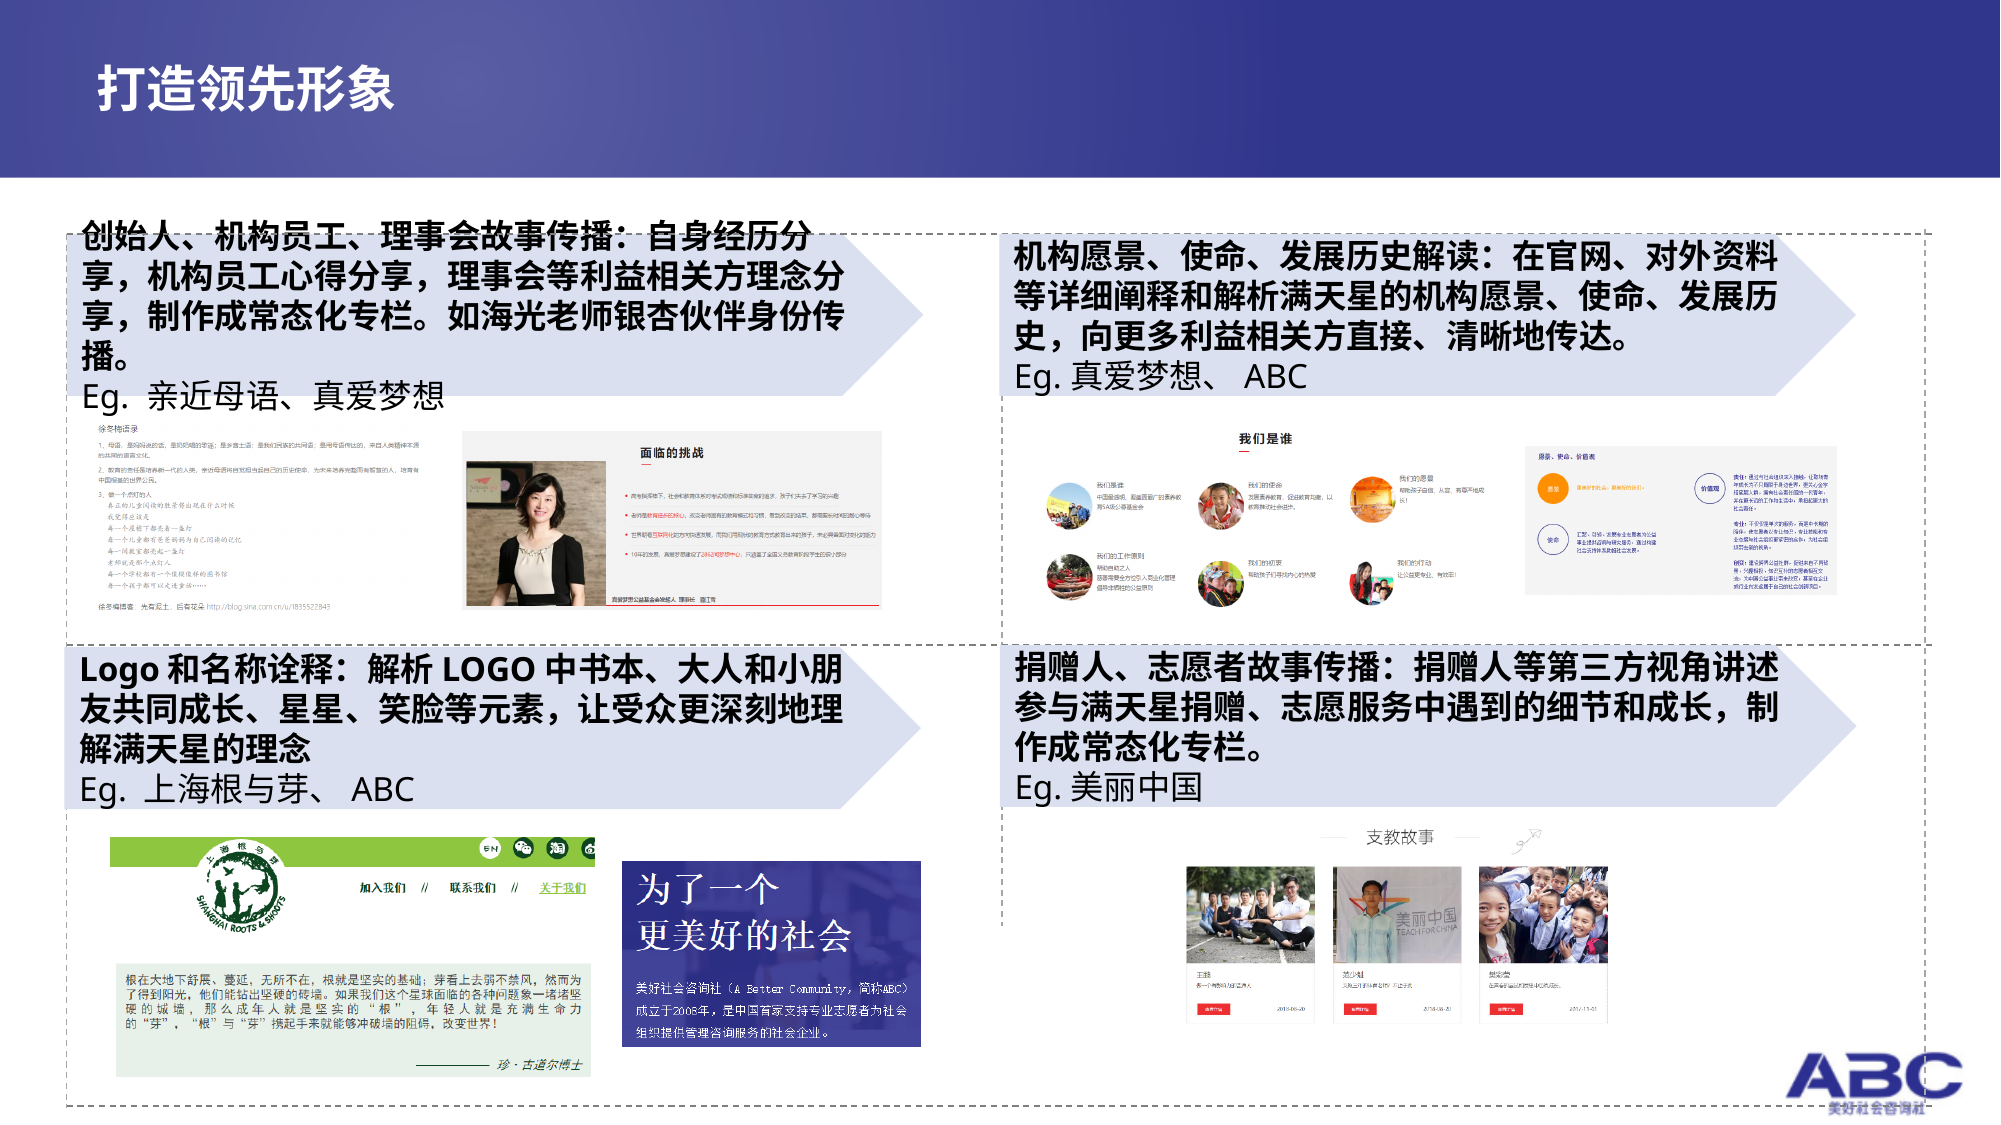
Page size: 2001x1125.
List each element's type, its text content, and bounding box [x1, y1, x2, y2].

picture [1180, 823, 1615, 1028]
picture [462, 431, 883, 610]
picture [1031, 417, 1497, 614]
picture [1772, 1046, 1997, 1121]
picture [1525, 445, 1838, 595]
picture [90, 417, 425, 617]
title 打造领先形象 [81, 56, 1930, 127]
picture [622, 860, 922, 1048]
picture [110, 837, 596, 1078]
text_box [63, 228, 1934, 1109]
